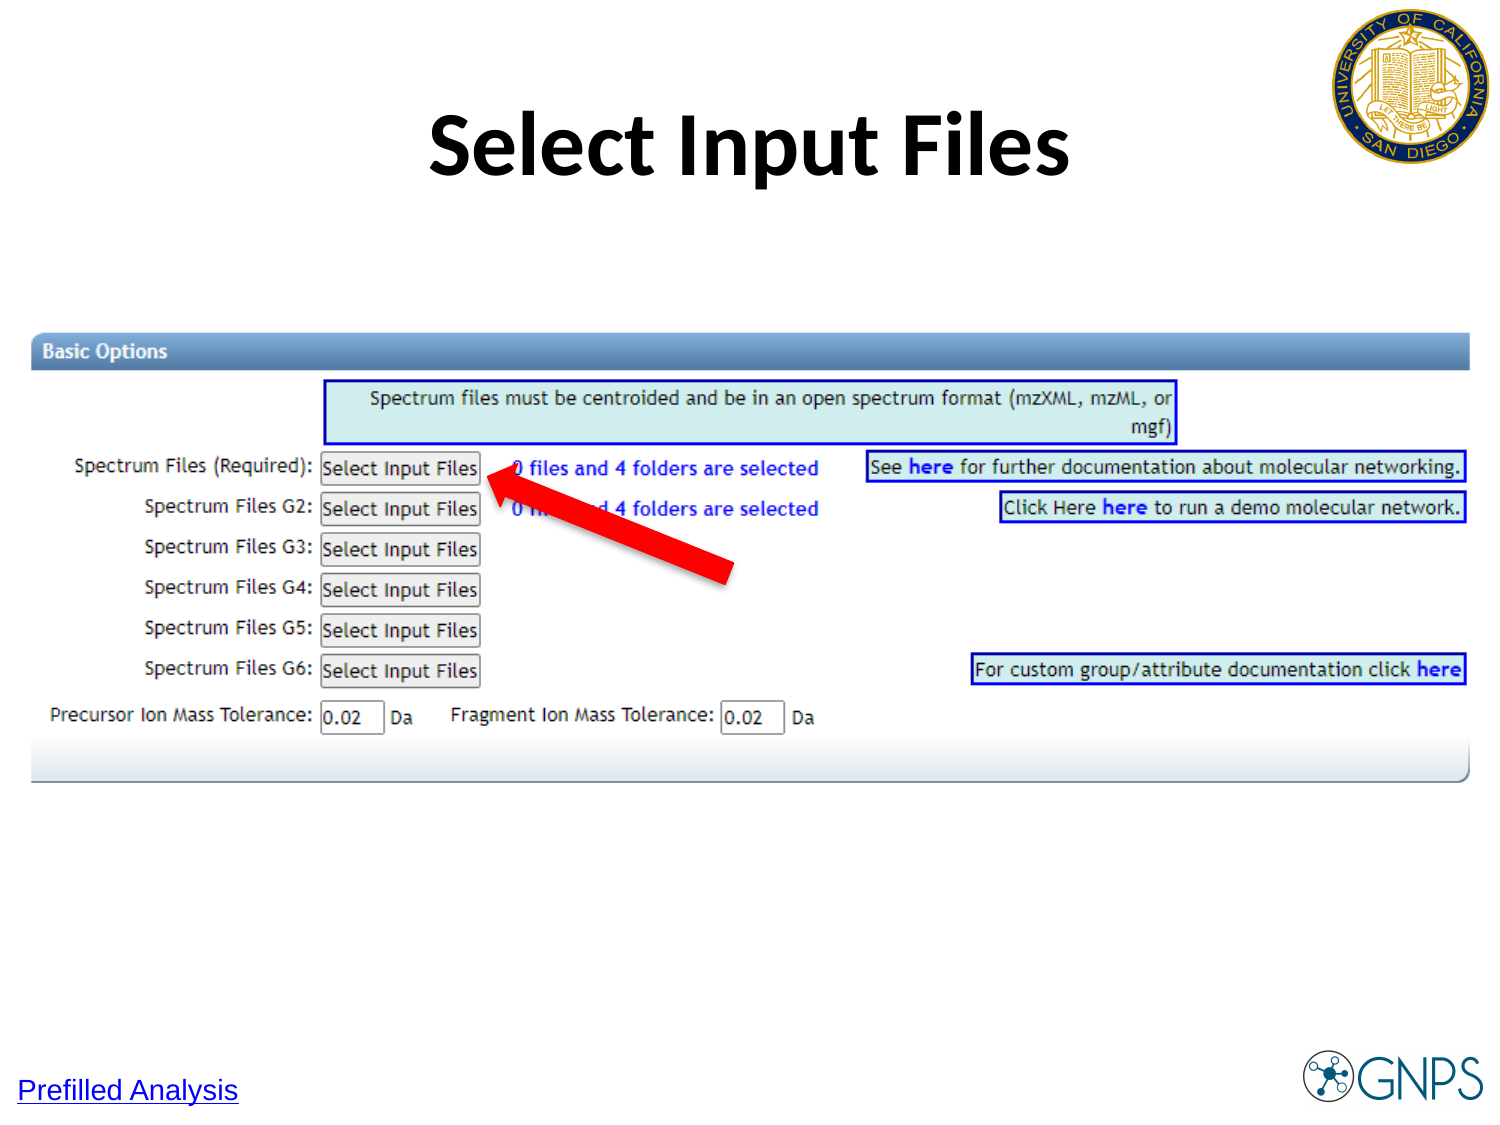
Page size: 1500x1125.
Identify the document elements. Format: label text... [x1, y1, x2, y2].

picture [1303, 1045, 1483, 1110]
text_box Select Input Files [74, 45, 1425, 233]
text_box Prefilled Analysis [2, 1064, 1299, 1115]
picture [0, 314, 1500, 810]
picture [1279, 7, 1500, 165]
